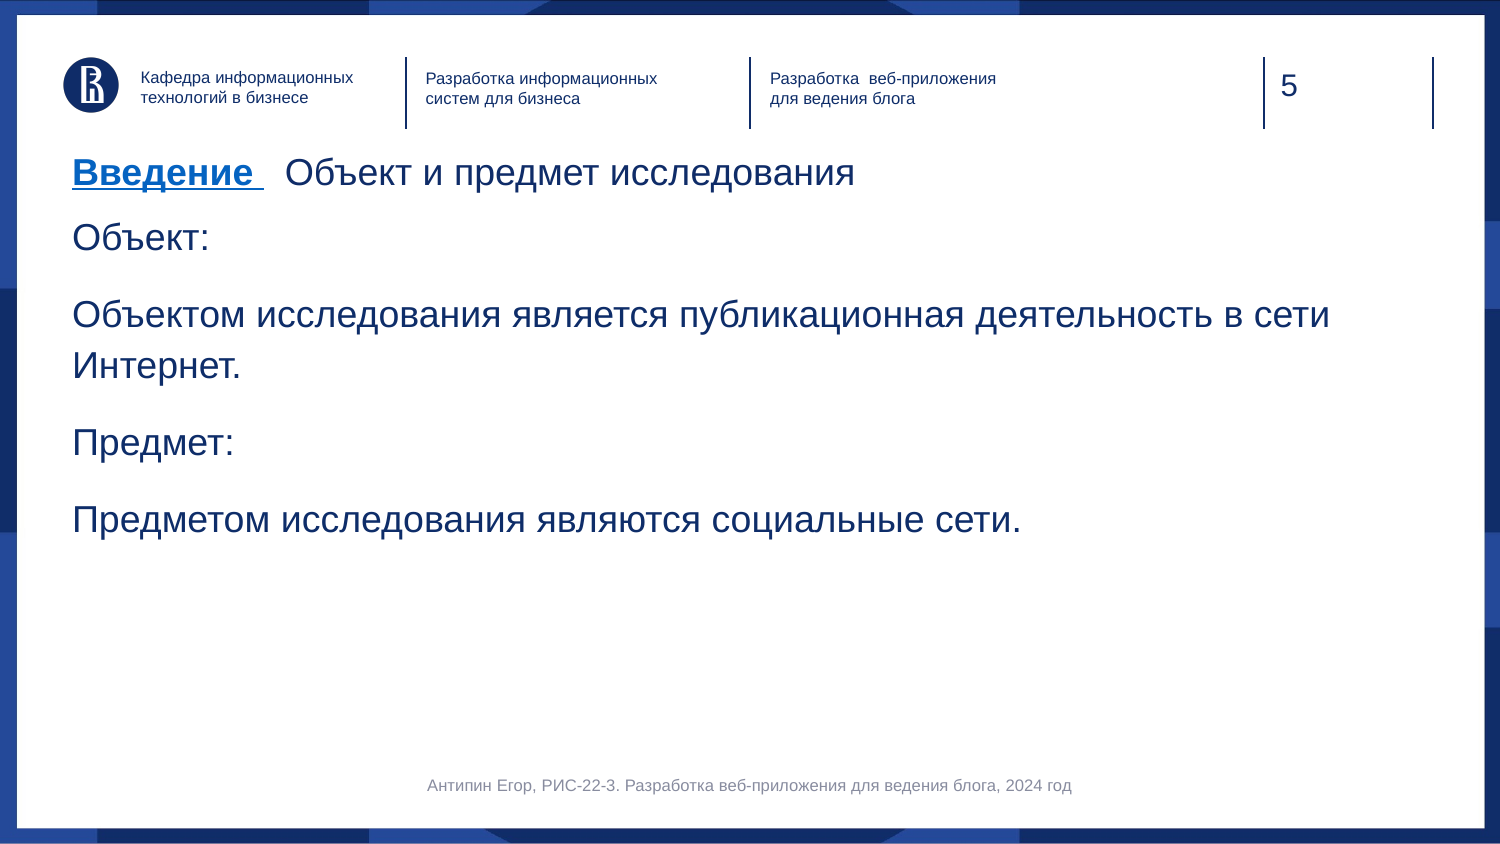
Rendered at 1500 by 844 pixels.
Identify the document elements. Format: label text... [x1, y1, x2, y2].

list Разработка веб-приложения для ведения блога [770, 67, 1025, 118]
list Разработка информационных систем для бизнеса [425, 67, 681, 118]
list Кафедра информационных технологий в бизнесе [140, 66, 375, 118]
title Введение Объект и предмет исследования [72, 148, 1433, 199]
text_box Антипин Егор, РИС-22-3. Разработка веб-приложения для ведения блога, 2024 год [247, 765, 1253, 806]
picture [0, 0, 1500, 844]
list Объект: Объектом исследования является публикационная деятельность в сети Интернет. Предмет: Предметом исследования являются социальные сети.​ ​ [72, 206, 1433, 731]
